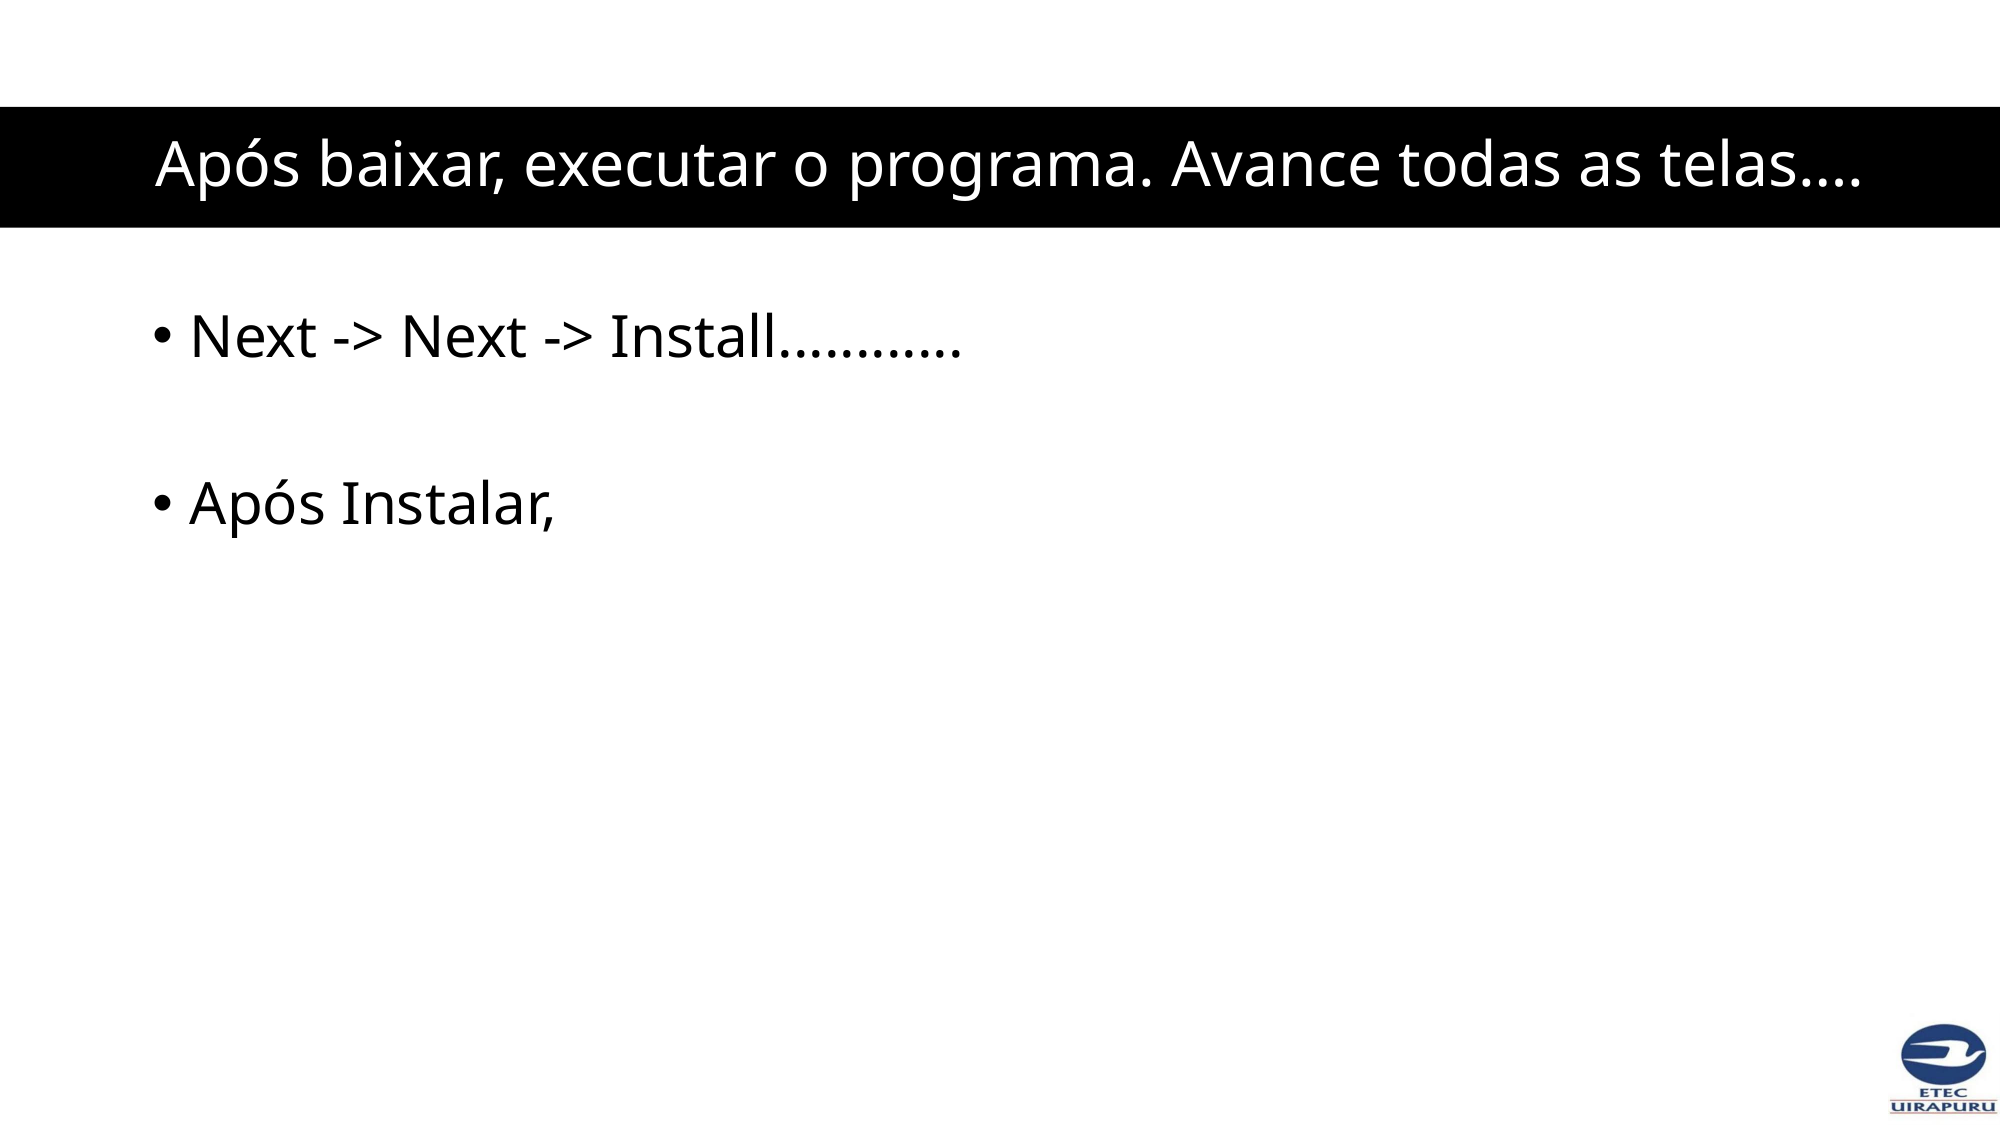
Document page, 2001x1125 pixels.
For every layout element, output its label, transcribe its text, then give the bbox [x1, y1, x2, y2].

picture [1888, 1012, 2000, 1125]
text_box [0, 105, 2000, 229]
title Após baixar, executar o programa. Avance todas as telas…. [91, 105, 1931, 228]
list Next -> Next -> Install............ Após Instalar, [137, 299, 1863, 1014]
